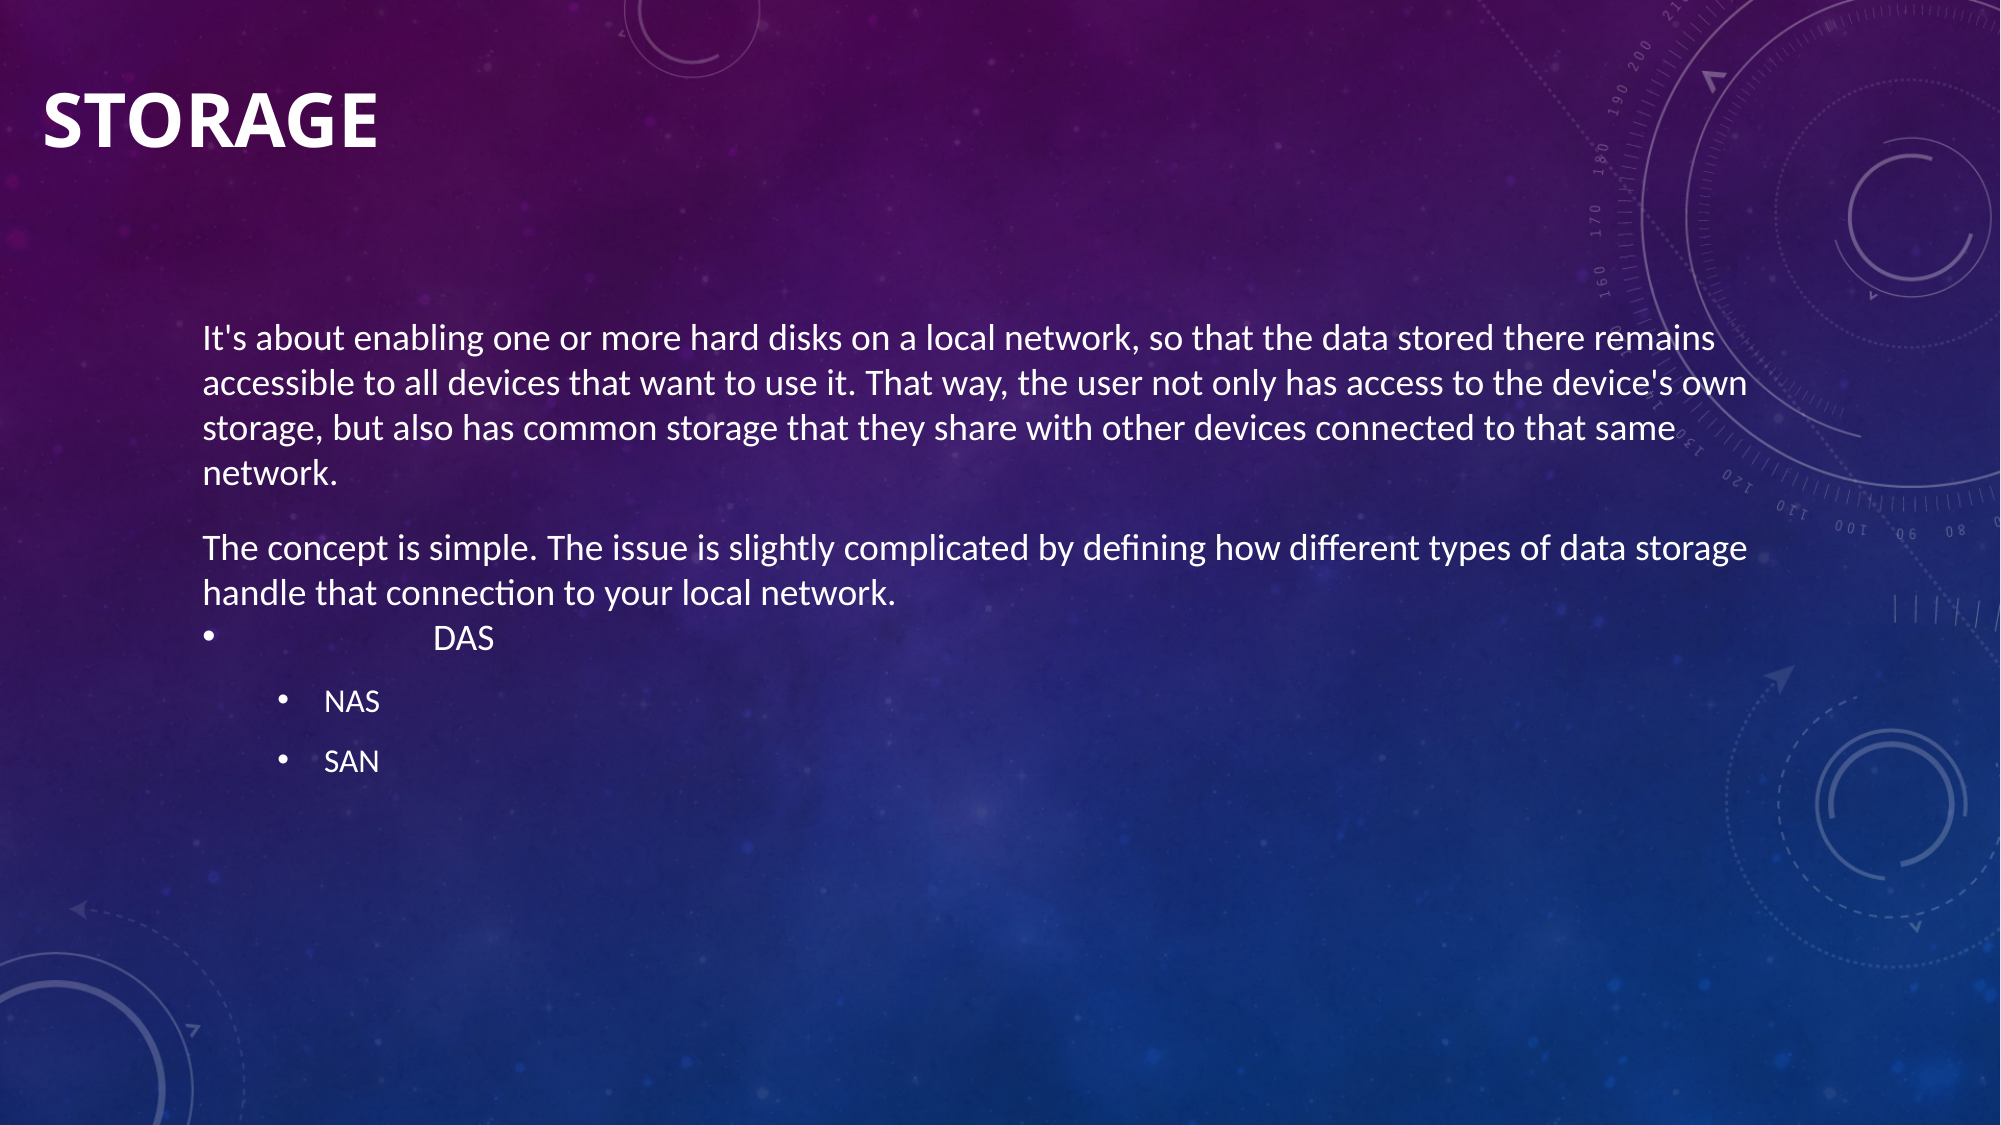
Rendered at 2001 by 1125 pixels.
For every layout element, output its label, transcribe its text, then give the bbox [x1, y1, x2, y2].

title Storage [27, 25, 1653, 210]
picture [0, 0, 2001, 1125]
list It's about enabling one or more hard disks on a local network, so that the data stored there remains accessible to all devices that want to use it. That way, the user not only has access to the device's own storage, but also has common storage that they share with other devices connected to that same network. The concept is simple. The issue is slightly complicated by defining how different types of data storage handle that connection to your local network. DAS NAS SAN [187, 142, 1813, 950]
